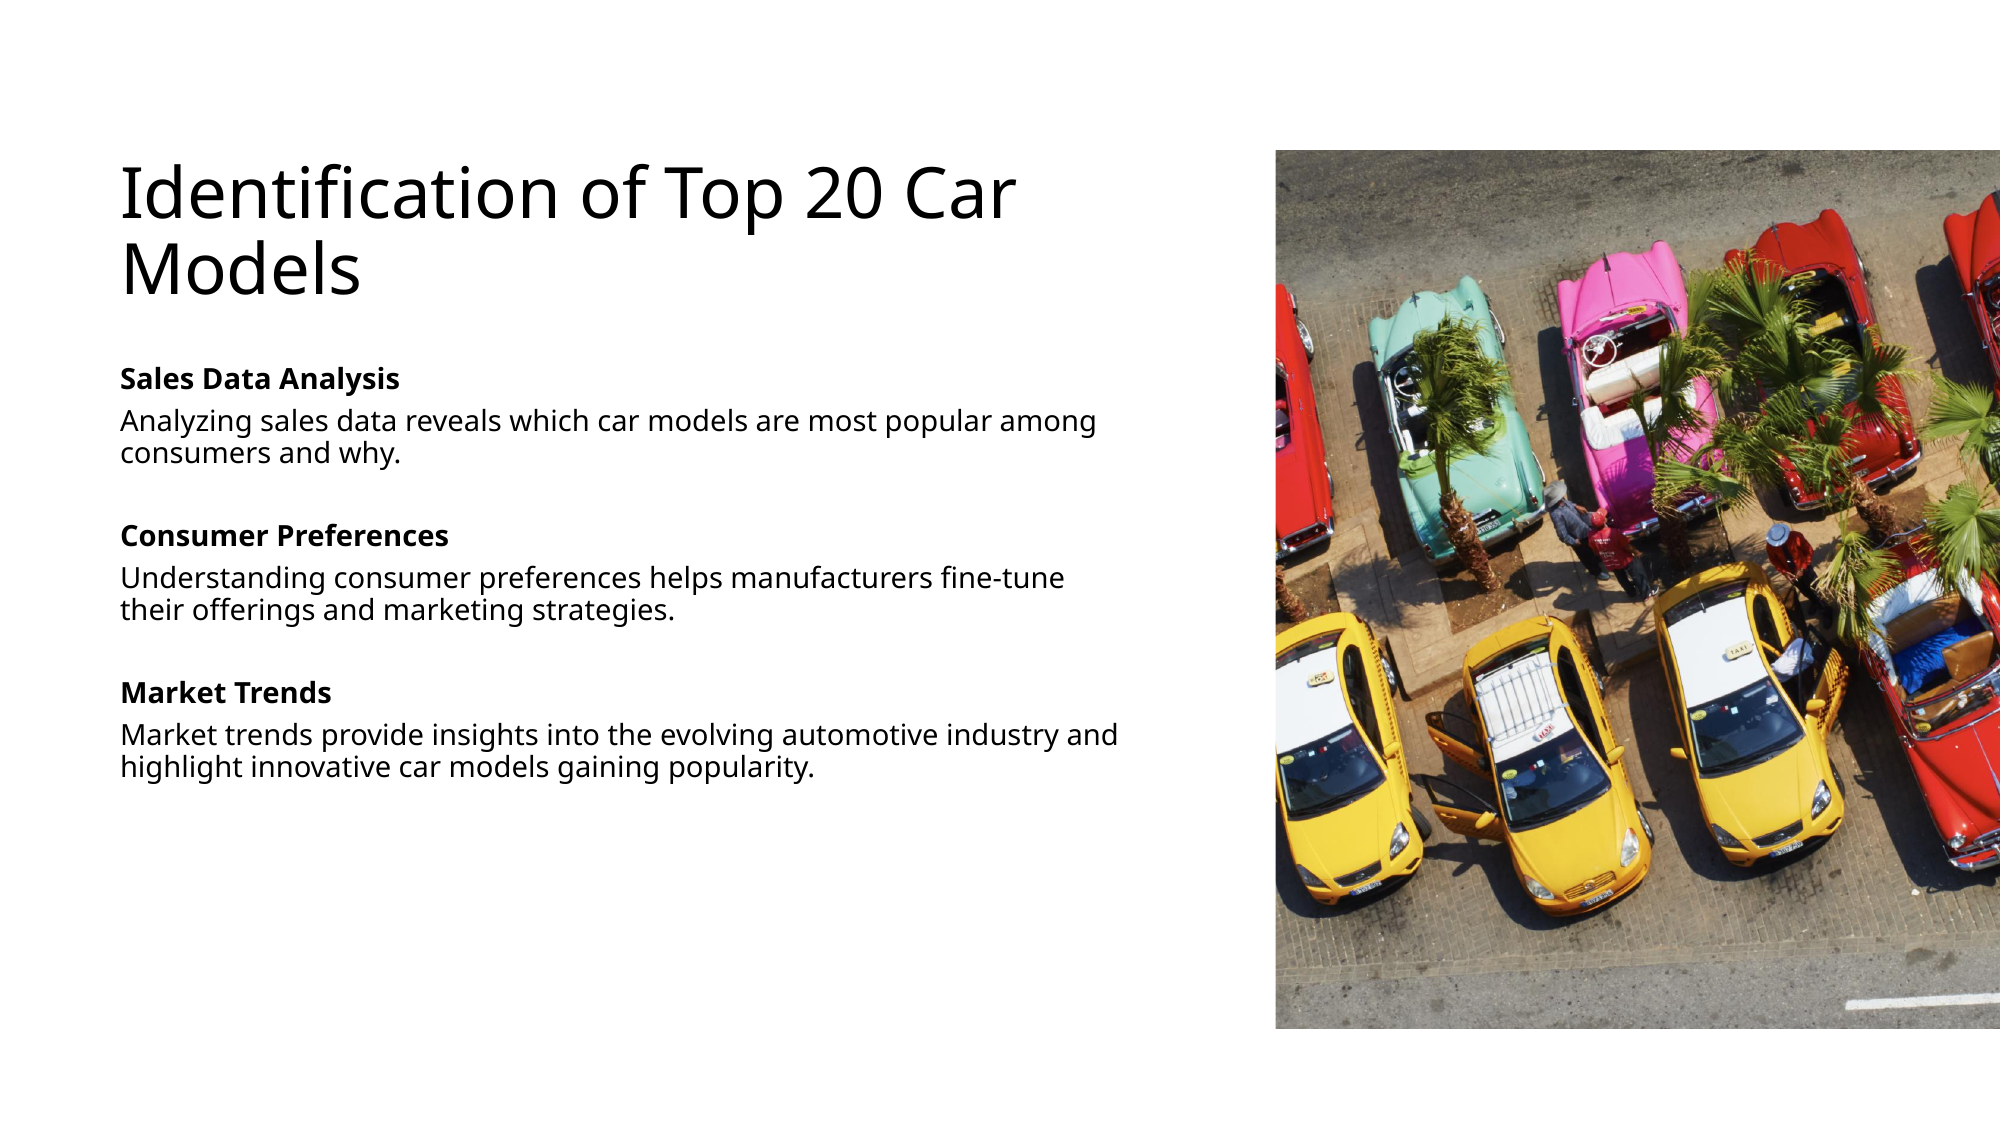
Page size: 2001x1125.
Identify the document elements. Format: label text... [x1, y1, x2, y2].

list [1275, 149, 2000, 1030]
title Identification of Top 20 Car Models [105, 149, 1137, 330]
list Sales Data Analysis Analyzing sales data reveals which car models are most popular among consumers and why. Consumer Preferences Understanding consumer preferences helps manufacturers fine-tune their offerings and marketing strategies. Market Trends Market trends provide insights into the evolving automotive industry and highlight innovative car models gaining popularity. [105, 356, 1137, 1034]
